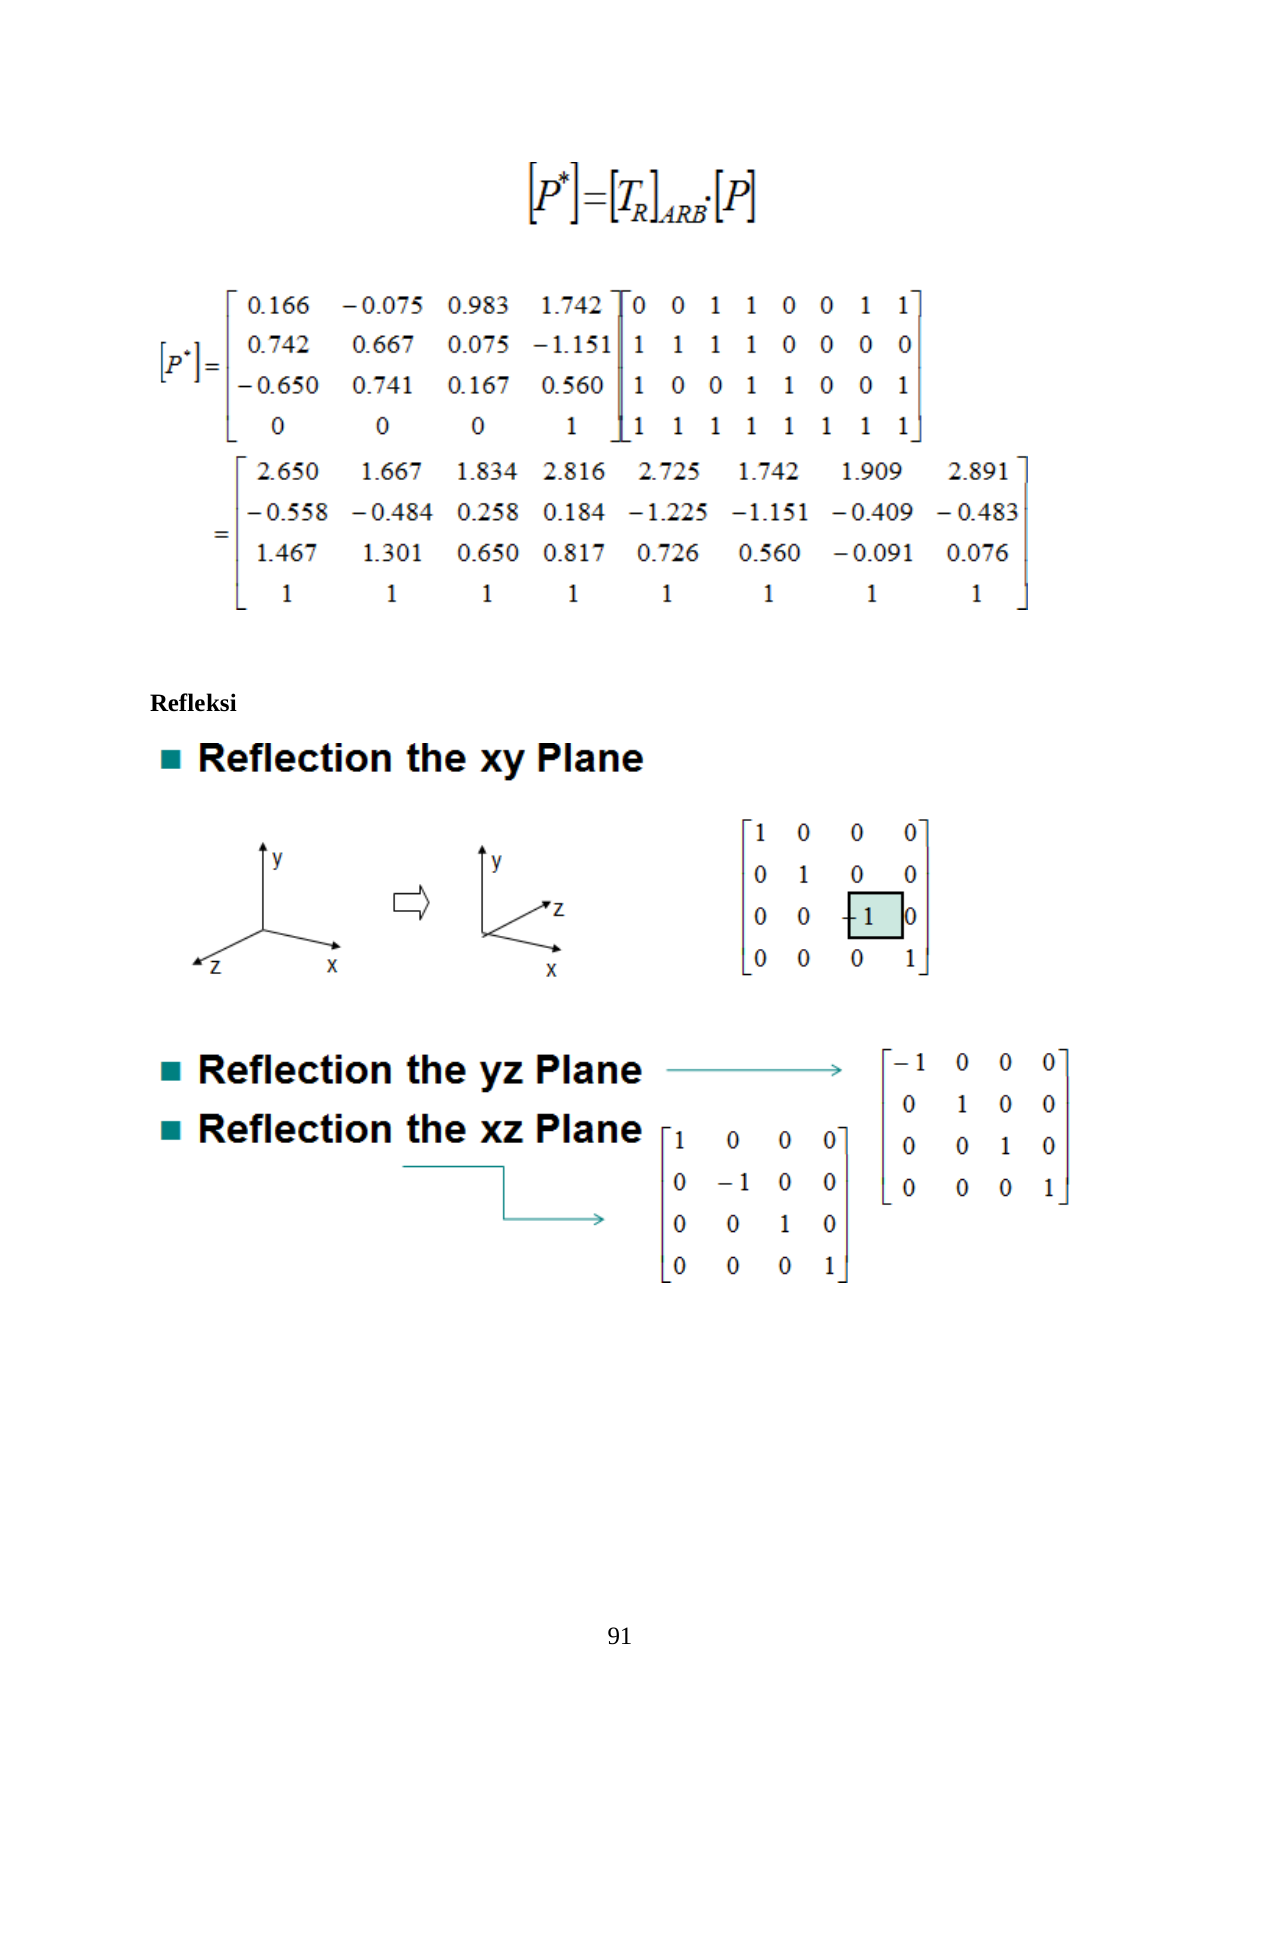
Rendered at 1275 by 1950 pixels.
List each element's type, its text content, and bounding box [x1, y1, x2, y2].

text_box [160, 743, 1070, 1283]
slide_number 91 [601, 1619, 639, 1950]
text_box Refleksi [147, 684, 238, 717]
text_box [160, 162, 1028, 610]
